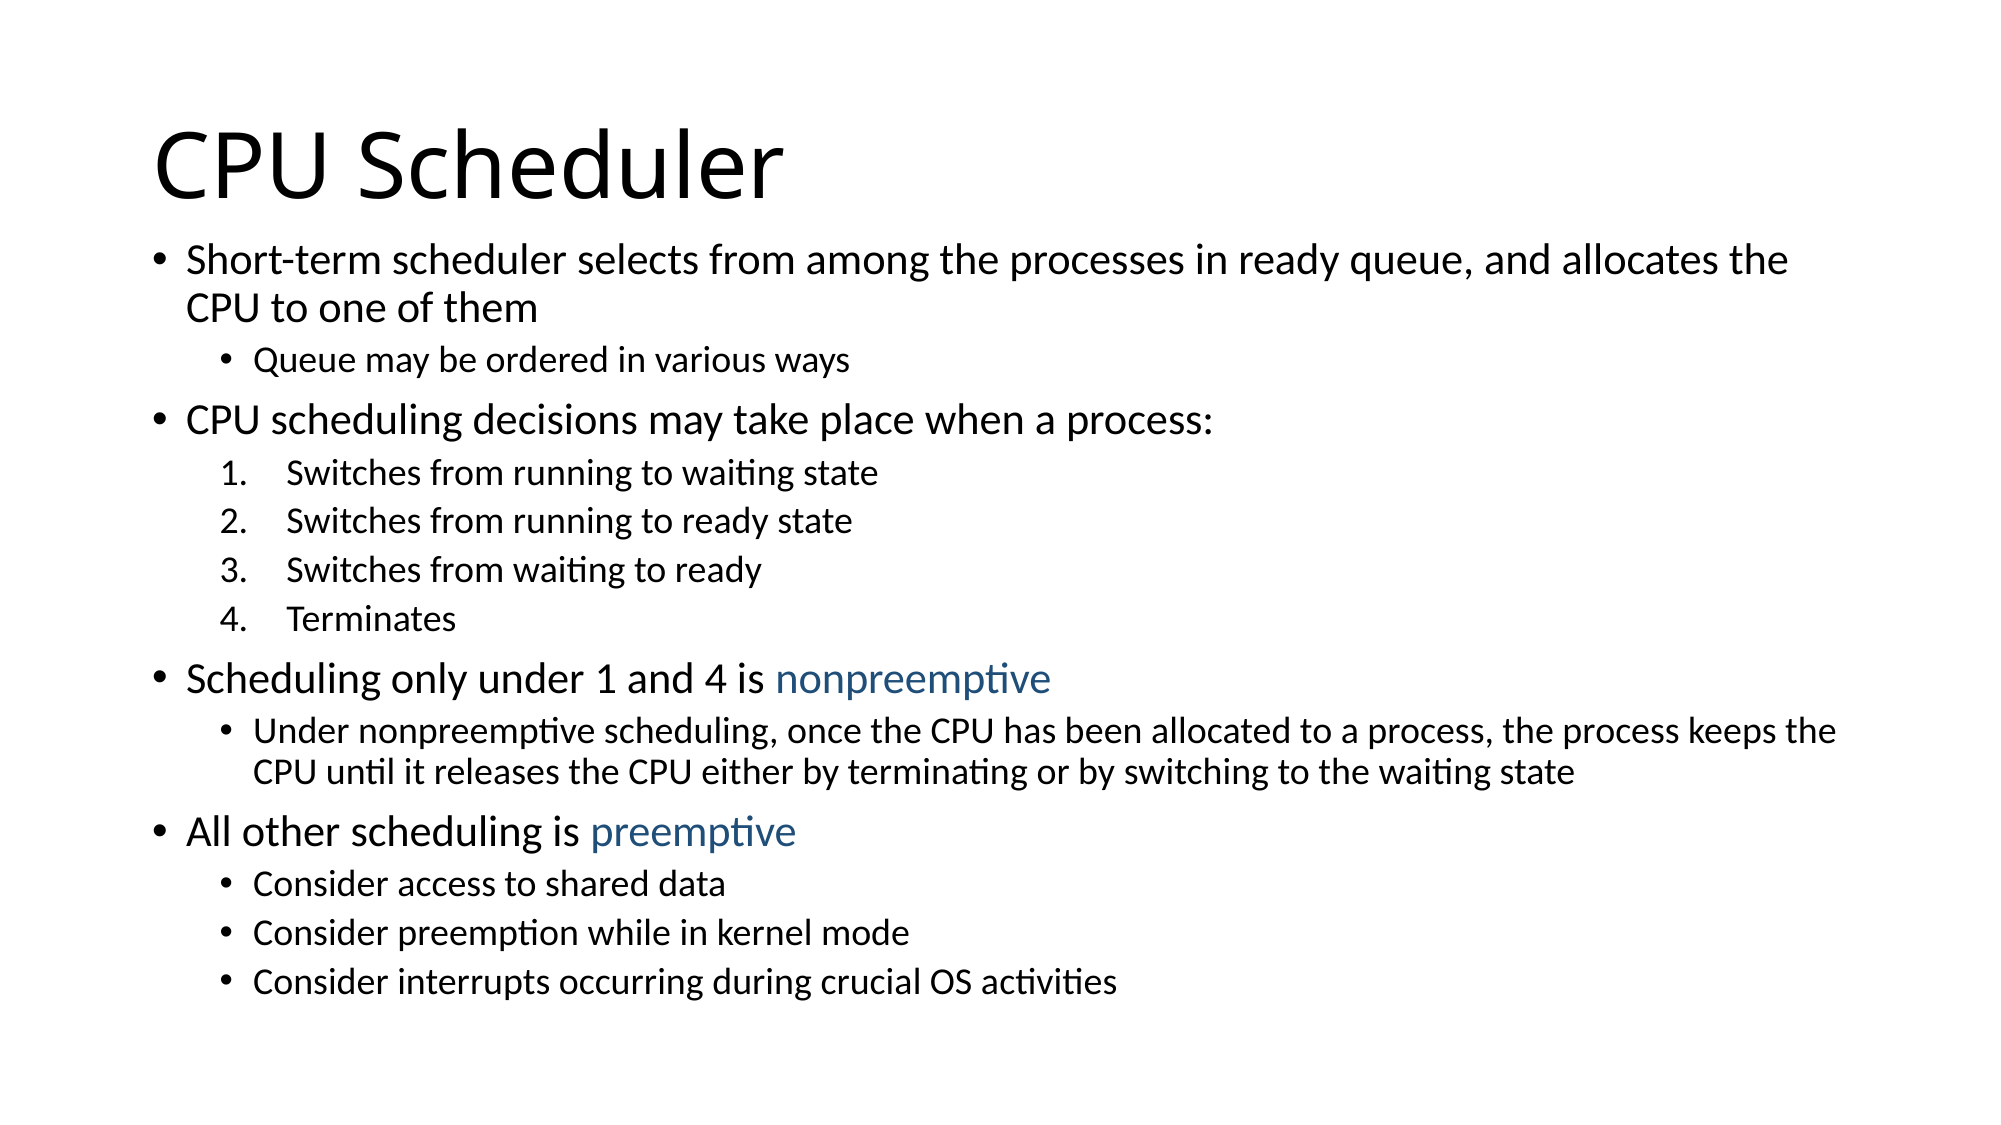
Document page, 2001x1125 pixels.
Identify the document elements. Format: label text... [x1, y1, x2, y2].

list Short-term scheduler selects from among the processes in ready queue, and allocates the CPU to one of them Queue may be ordered in various ways CPU scheduling decisions may take place when a process: Switches from running to waiting state Switches from running to ready state Switches from waiting to ready Terminates Scheduling only under 1 and 4 is nonpreemptive Under nonpreemptive scheduling, once the CPU has been allocated to a process, the process keeps the CPU until it releases the CPU either by terminating or by switching to the waiting state All other scheduling is preemptive Consider access to shared data Consider preemption while in kernel mode Consider interrupts occurring during crucial OS activities [137, 229, 1863, 1014]
title CPU Scheduler [137, 59, 1863, 229]
